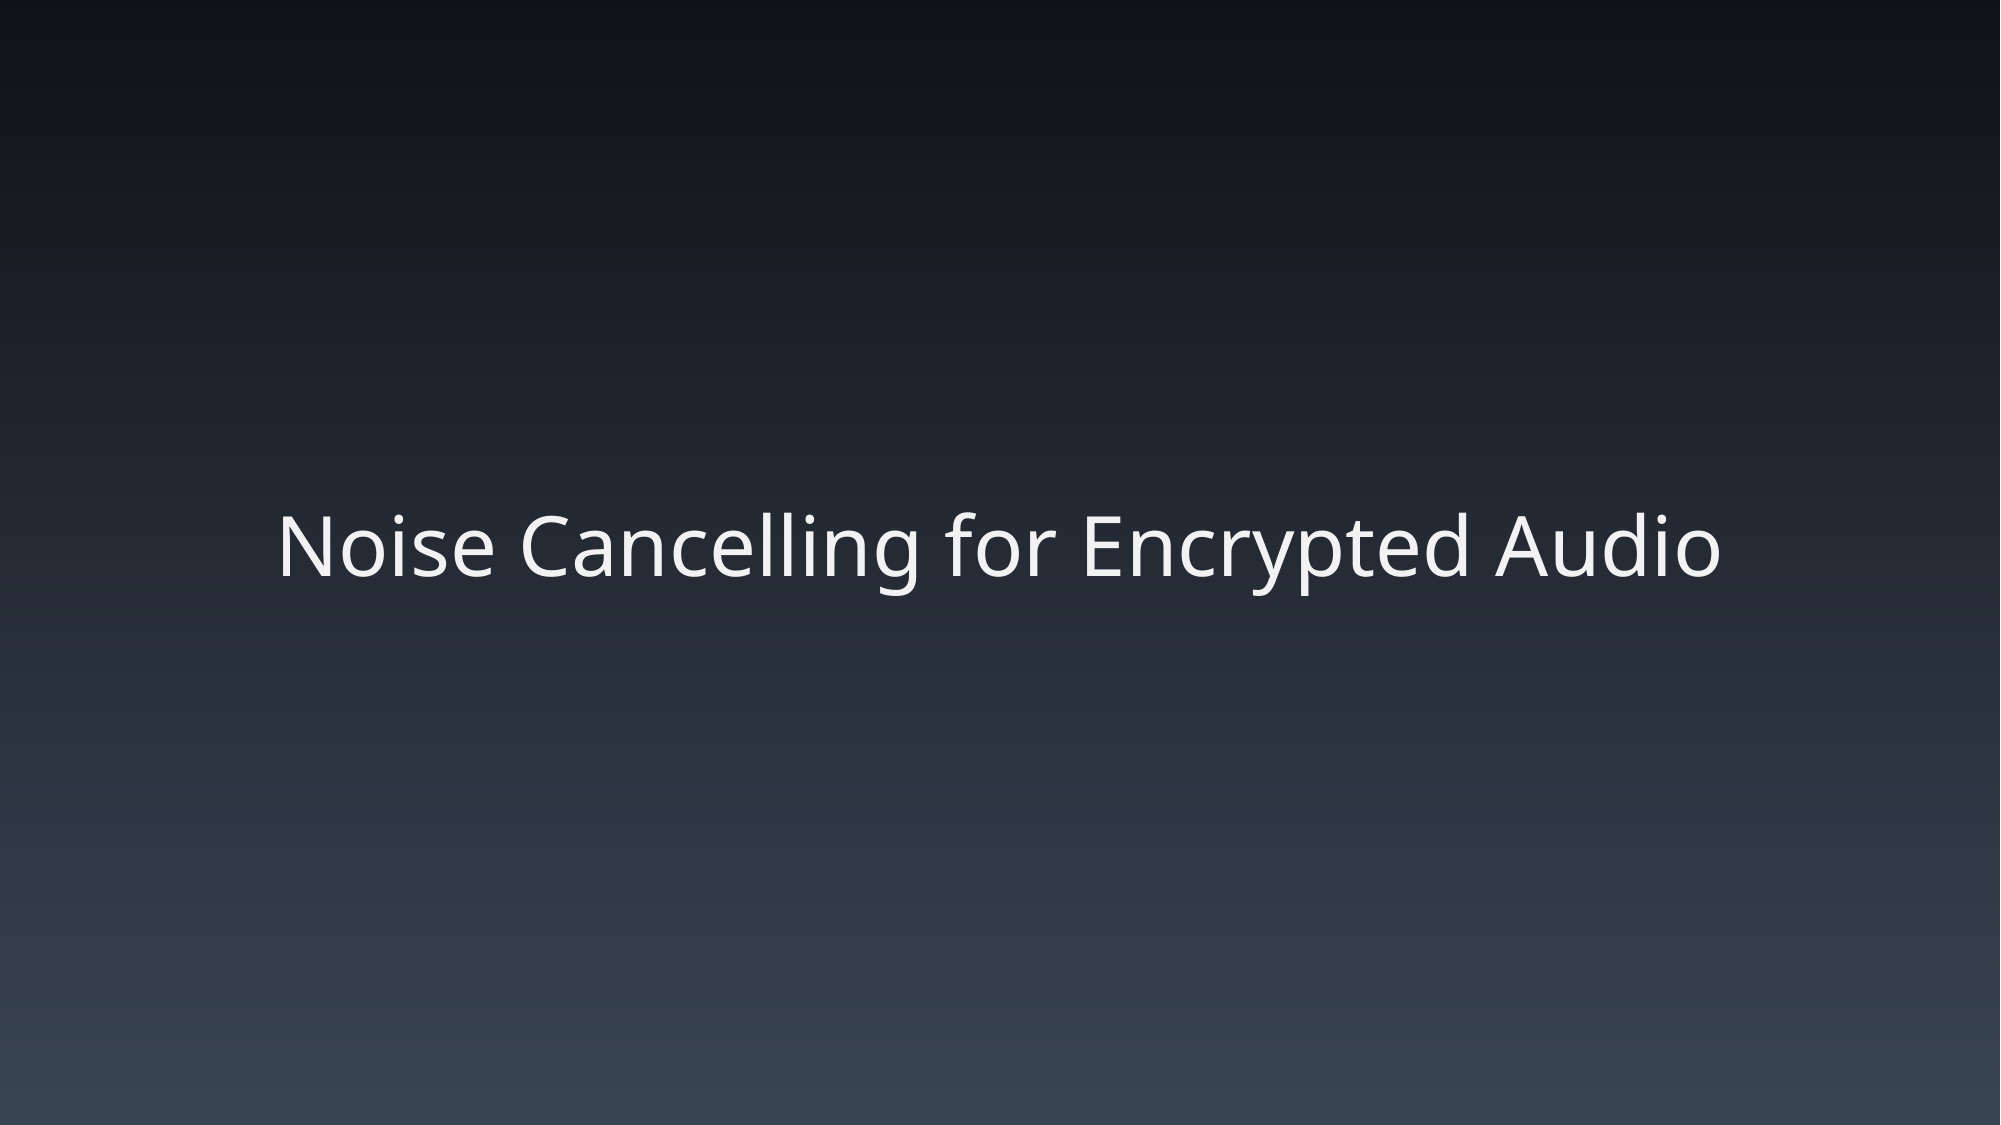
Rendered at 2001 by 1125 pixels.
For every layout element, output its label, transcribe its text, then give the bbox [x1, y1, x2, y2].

list Noise Cancelling for Encrypted Audio [137, 497, 1863, 628]
